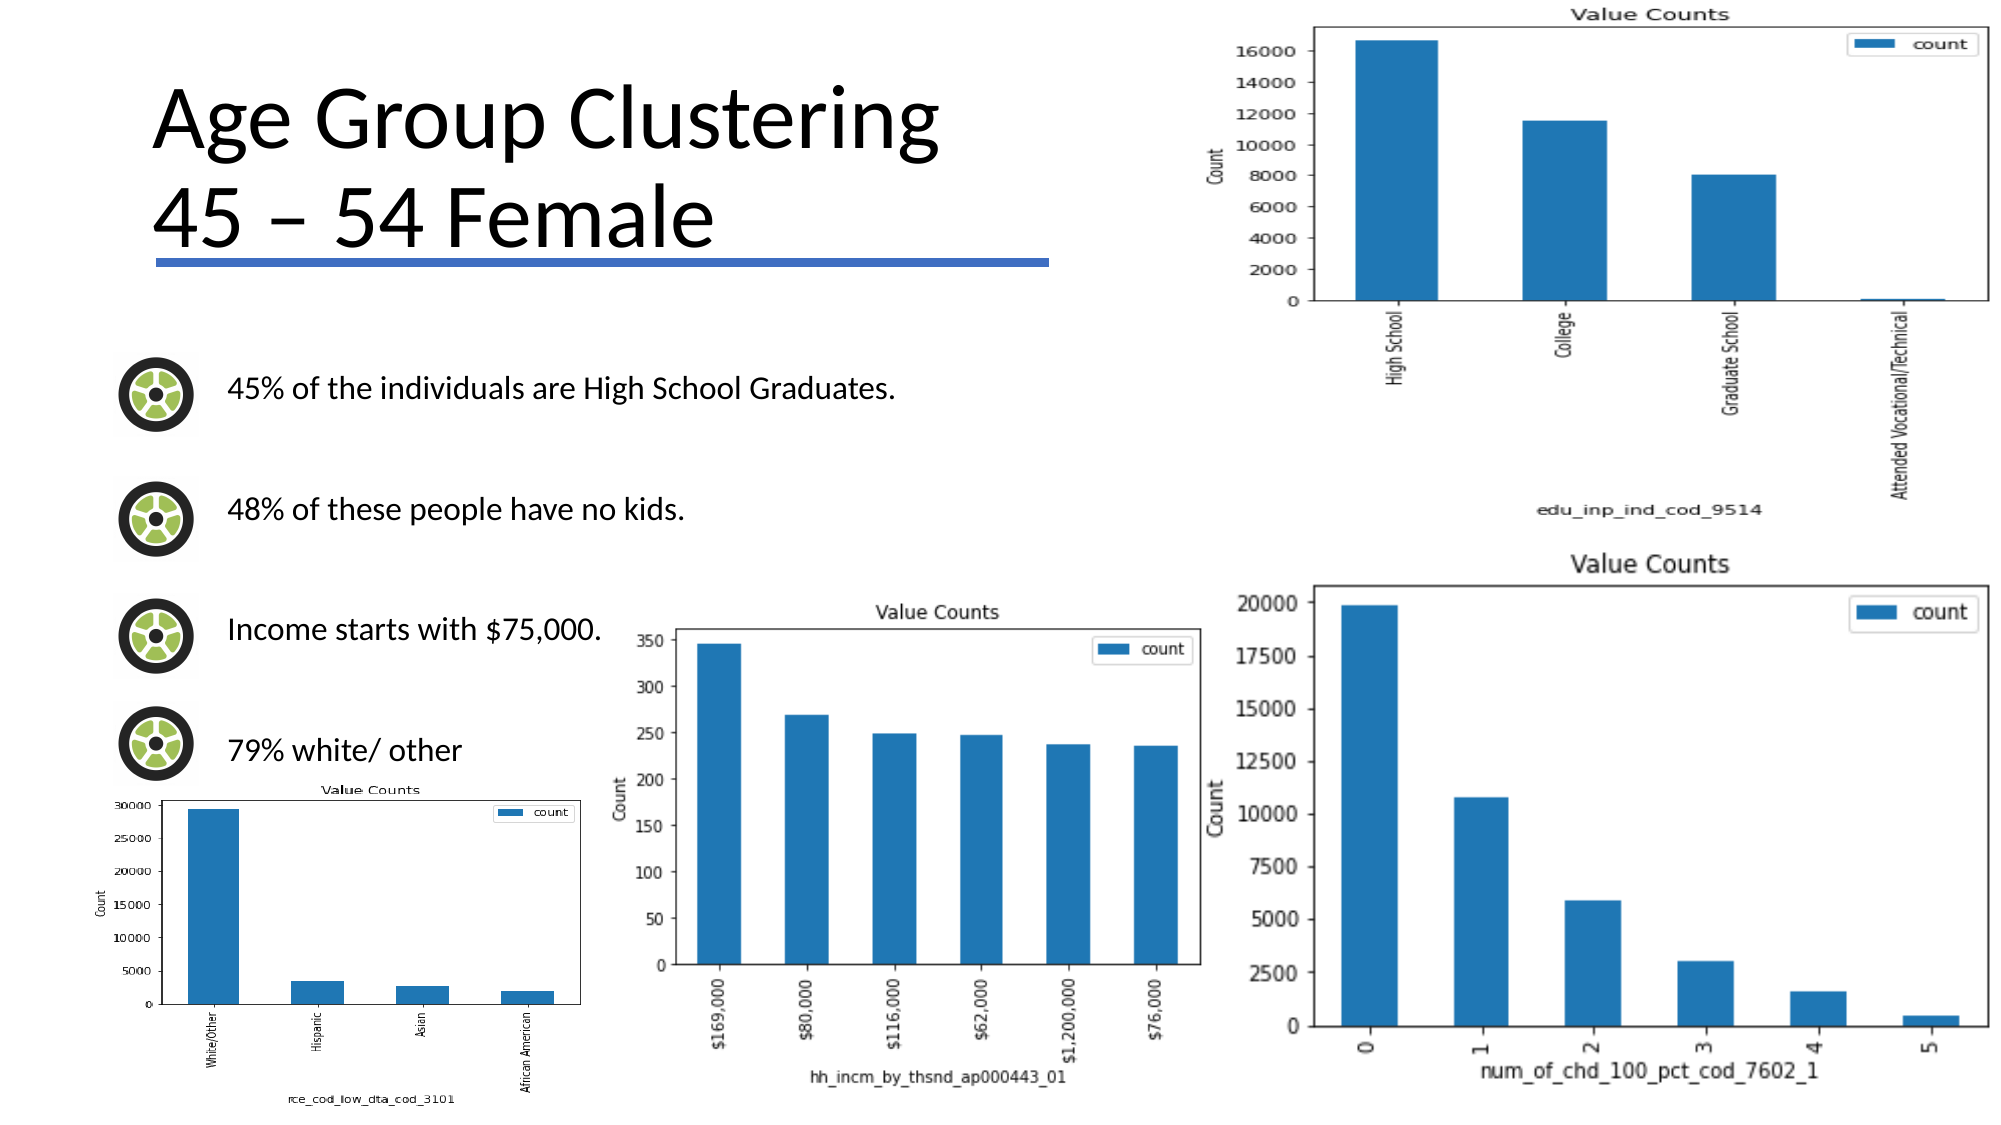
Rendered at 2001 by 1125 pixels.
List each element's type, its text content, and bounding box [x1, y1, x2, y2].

title Age Group Clustering 45 – 54 Female [137, 59, 1188, 278]
list 45% of the individuals are High School Graduates. 48% of these people have no kids. Income starts with $75,000. 79% white/ other [137, 299, 927, 1125]
picture [87, 700, 588, 1112]
picture [113, 593, 199, 680]
picture [113, 476, 199, 562]
picture [1193, 0, 2000, 526]
picture [113, 351, 199, 438]
picture [602, 539, 2000, 1097]
